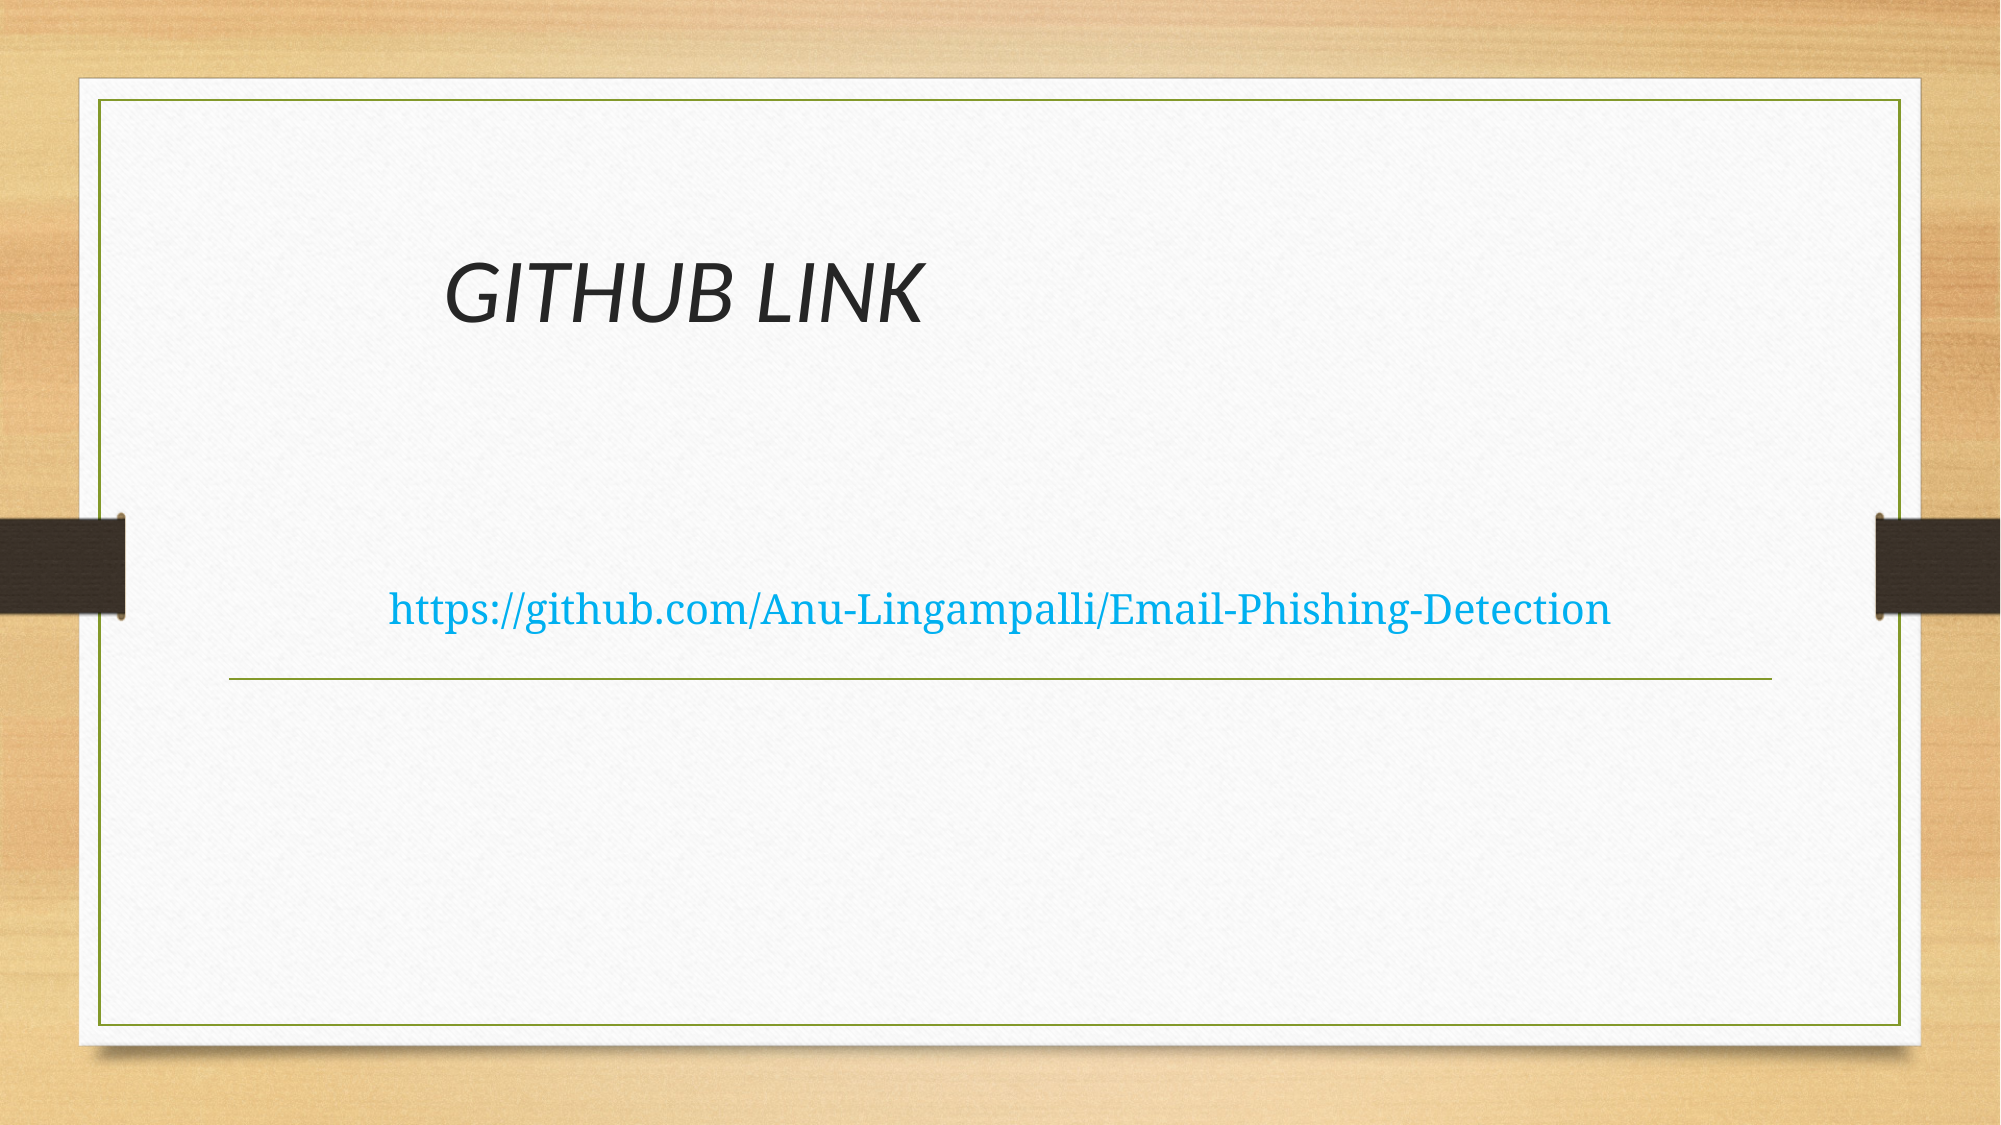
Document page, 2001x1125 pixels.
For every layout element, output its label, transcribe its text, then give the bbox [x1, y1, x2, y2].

list https://github.com/Anu-Lingampalli/Email-Phishing-Detection [213, 481, 1788, 734]
title GITHUB LINK [213, 161, 1156, 410]
picture [0, 0, 2001, 1125]
